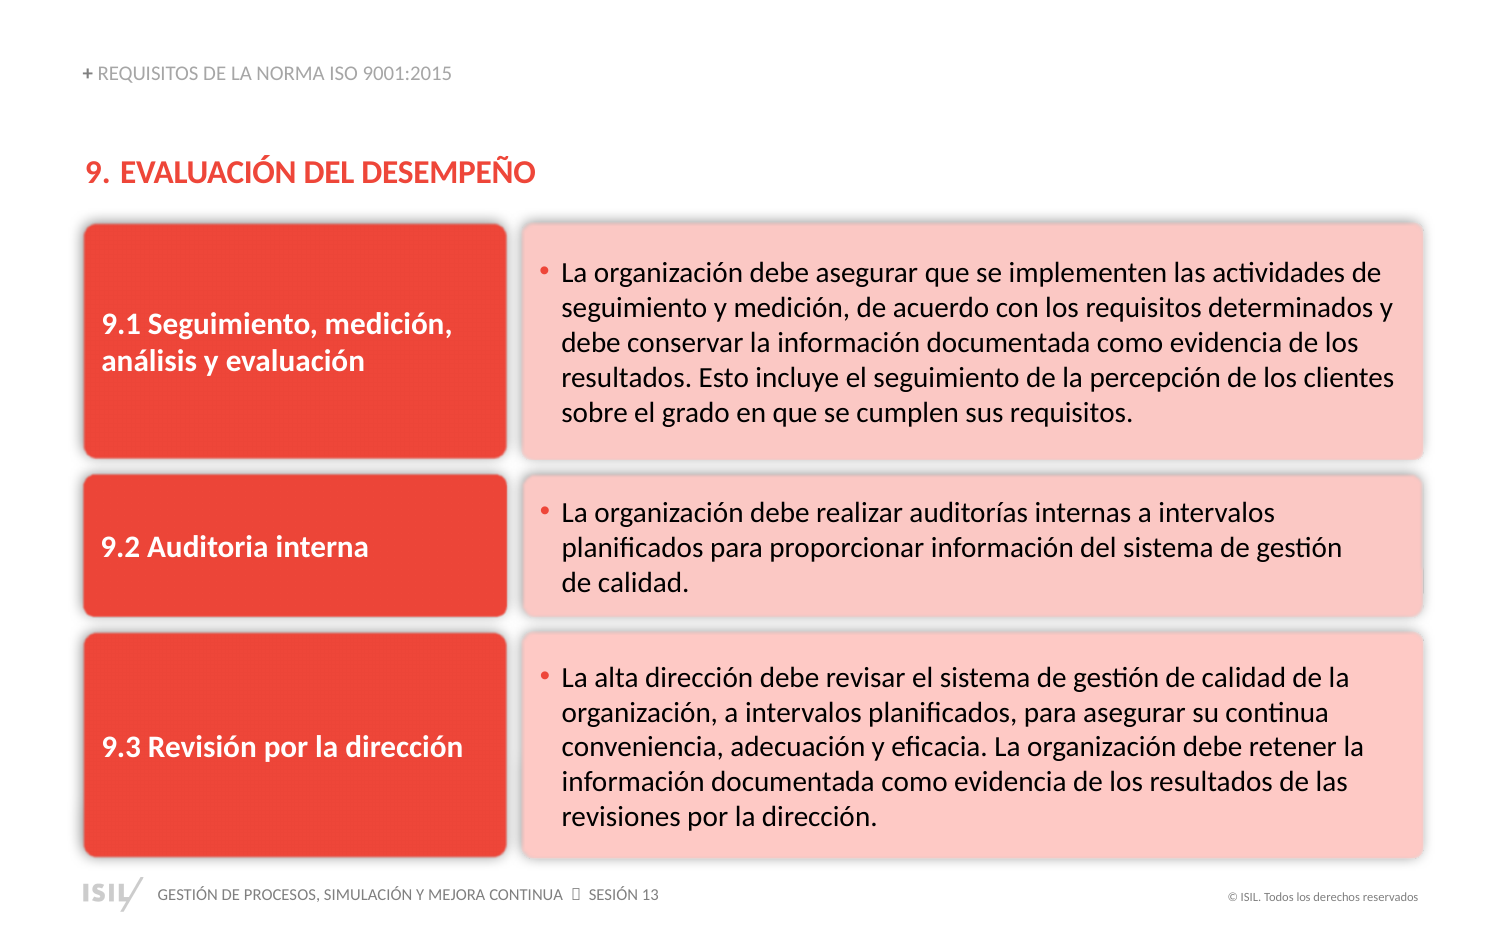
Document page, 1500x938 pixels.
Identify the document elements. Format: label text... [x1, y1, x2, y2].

text_box EVALUACIÓN DEL DESEMPEÑO [83, 150, 1424, 191]
text_box 9.1 Seguimiento, medición, análisis y evaluación [85, 225, 506, 458]
text_box 9.3 Revisión por la dirección [84, 633, 506, 857]
text_box 9.2 Auditoria interna [84, 475, 507, 617]
text_box + REQUISITOS DE LA NORMA ISO 9001:2015 [82, 62, 780, 85]
text_box La organización debe asegurar que se implementen las actividades de seguimiento y medición, de acuerdo con los requisitos determinados y debe conservar la información documentada como evidencia de los resultados. Esto incluye el seguimiento de la percepción de los clientes sobre el grado en que se cumplen sus requisitos. [524, 225, 1423, 459]
text_box La organización debe realizar auditorías internas a intervalos planificados para proporcionar información del sistema de gestión de calidad. [524, 476, 1422, 616]
text_box La alta dirección debe revisar el sistema de gestión de calidad de la organización, a intervalos planificados, para asegurar su continua conveniencia, adecuación y eficacia. La organización debe retener la información documentada como evidencia de los resultados de las revisiones por la dirección. [524, 634, 1423, 858]
